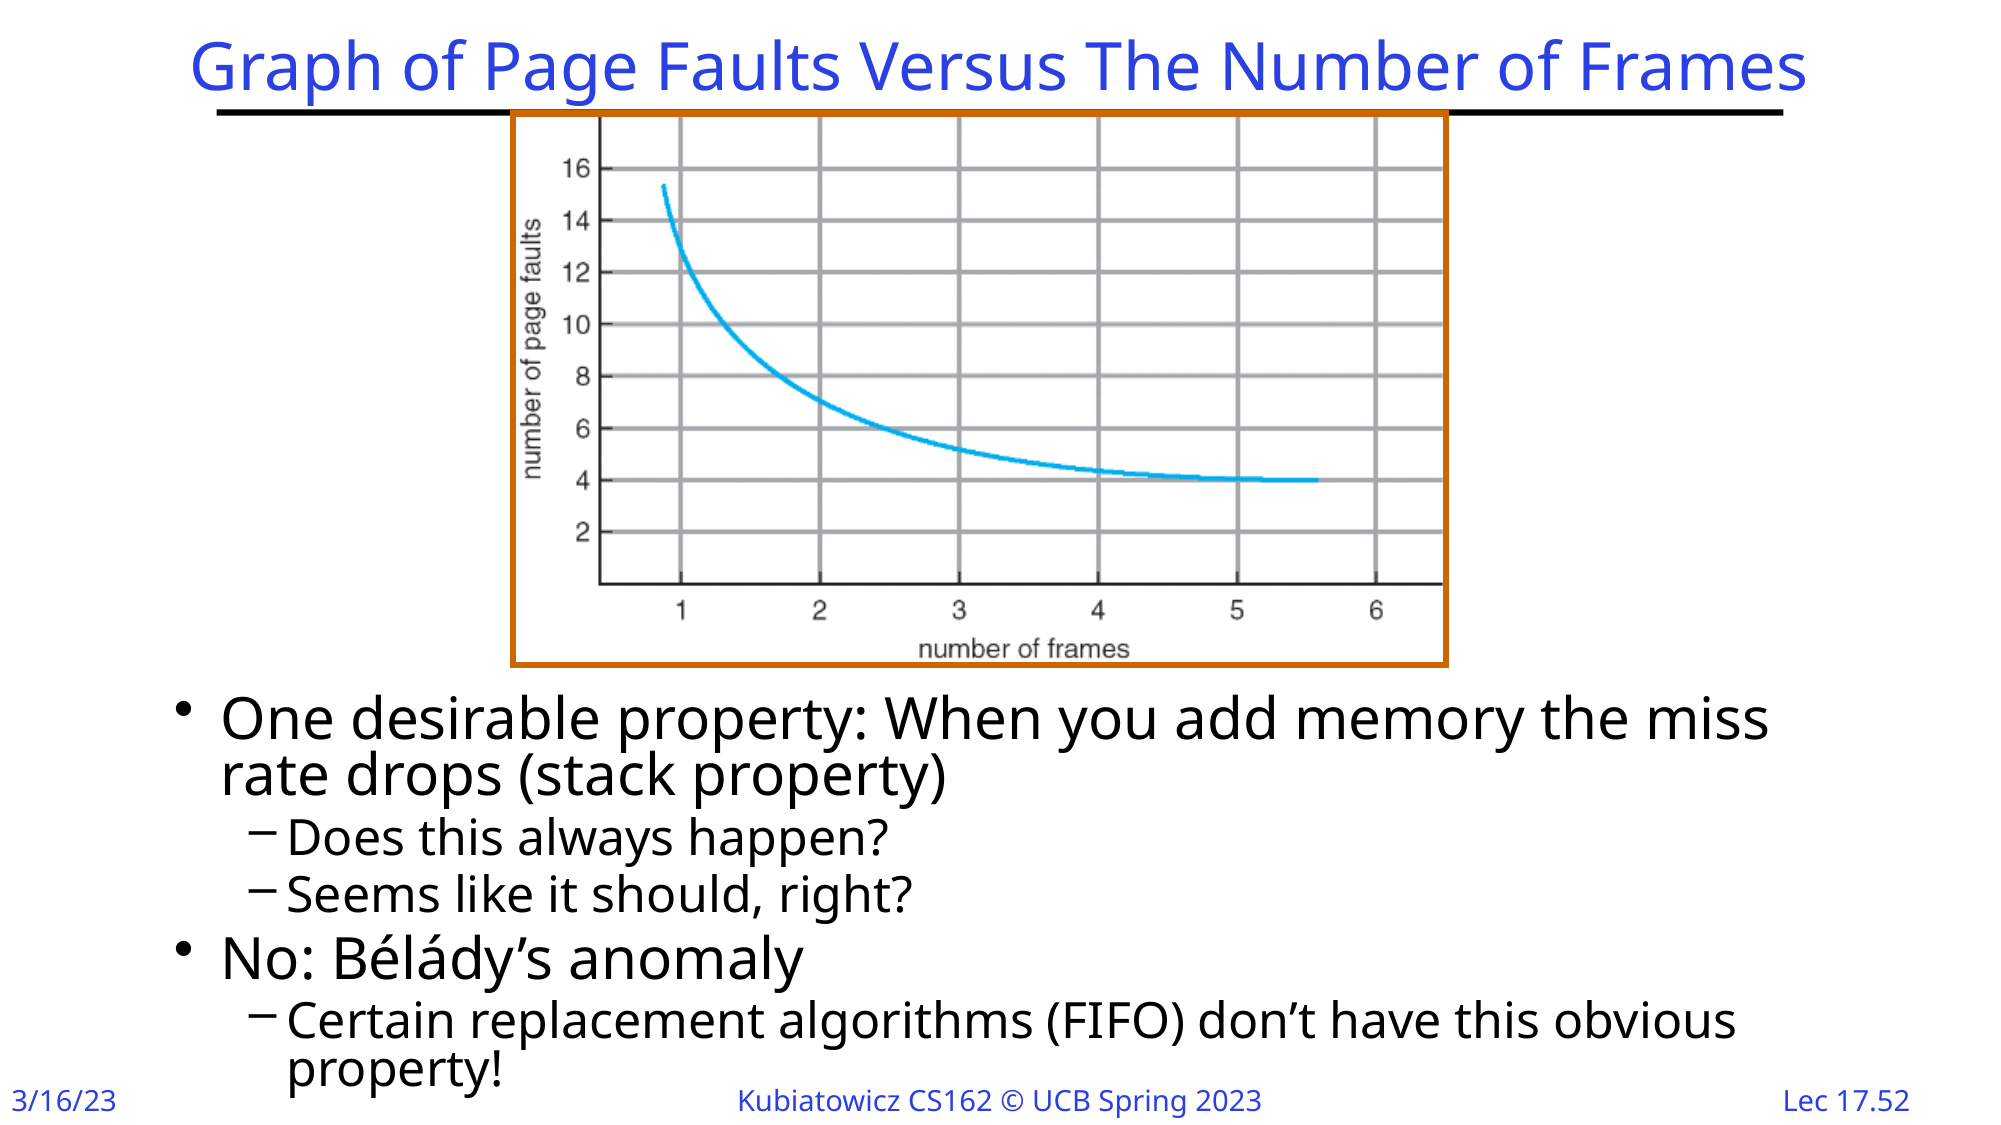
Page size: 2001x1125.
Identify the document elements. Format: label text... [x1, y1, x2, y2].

picture [516, 116, 1443, 662]
list One desirable property: When you add memory the miss rate drops (stack property) Does this always happen? Seems like it should, right? No: Bélády’s anomaly Certain replacement algorithms (FIFO) don’t have this obvious property! [159, 687, 1841, 1104]
title Graph of Page Faults Versus The Number of Frames [159, 24, 1841, 113]
